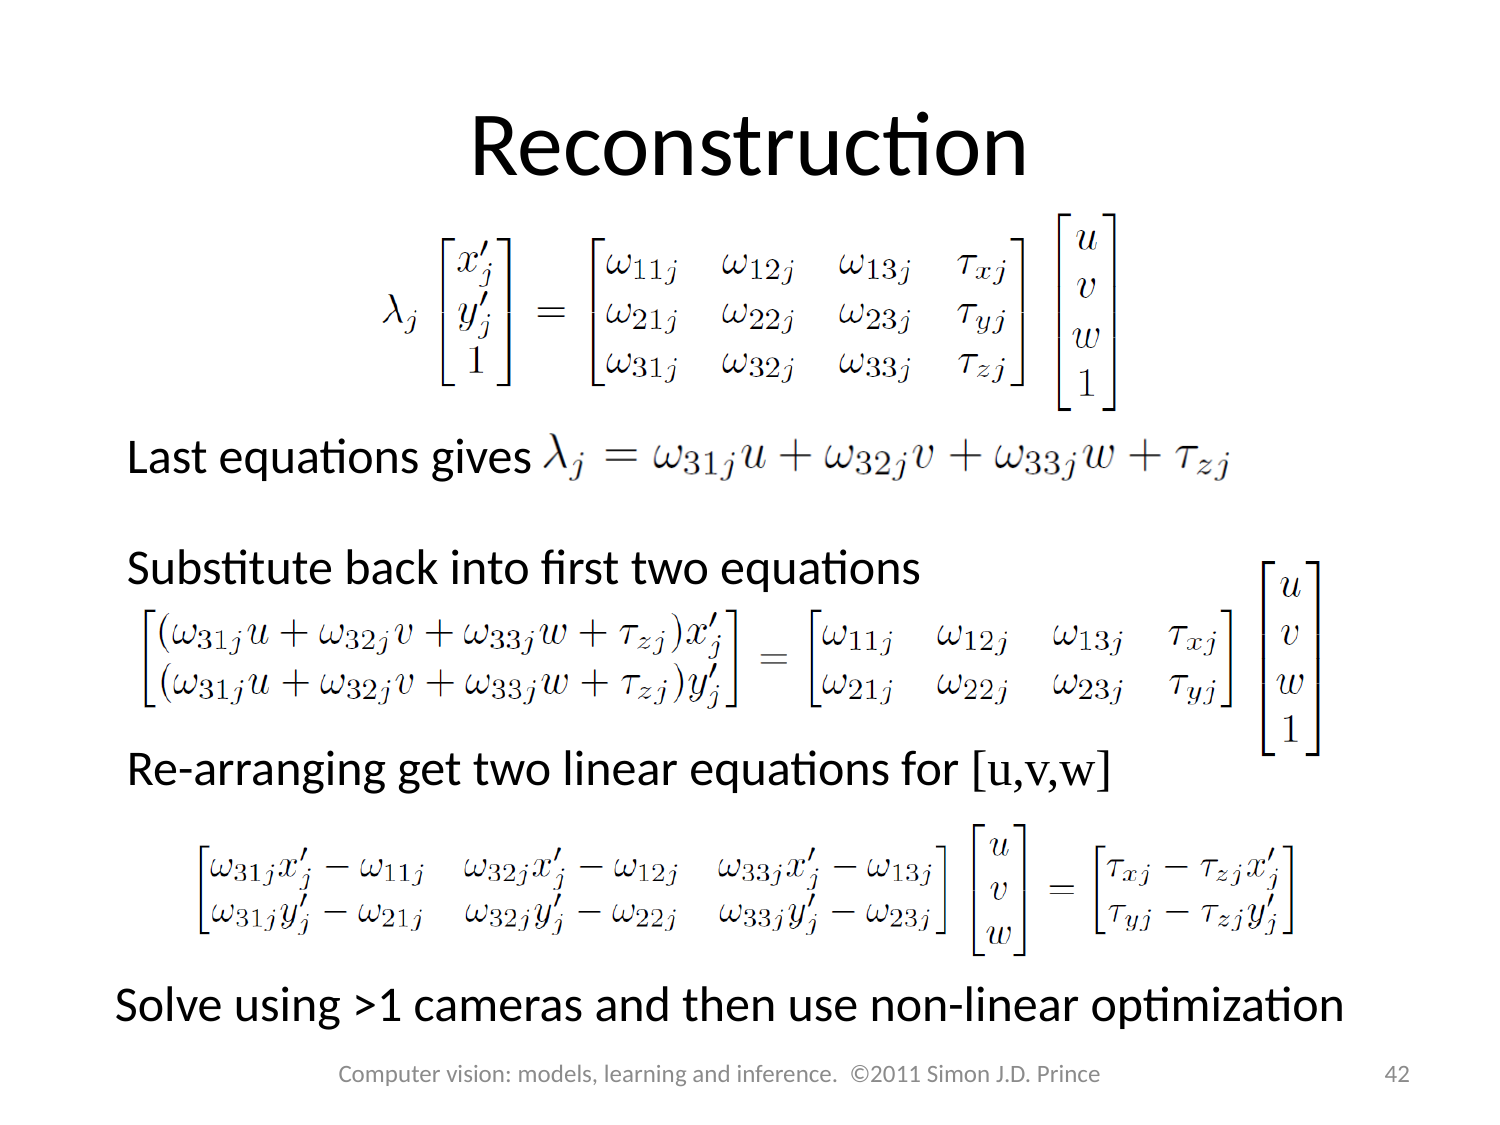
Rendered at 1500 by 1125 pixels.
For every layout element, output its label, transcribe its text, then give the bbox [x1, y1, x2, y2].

picture [371, 195, 1131, 421]
text_box Last equations gives [112, 415, 534, 491]
picture [536, 427, 1234, 486]
text_box Solve using >1 cameras and then use non-linear optimization [100, 964, 1365, 1039]
text_box Last equations gives [1134, 415, 1282, 491]
text_box Re-arranging get two linear equations for [u,v,w] [112, 727, 1282, 803]
footer Computer vision: models, learning and inference. ©2011 Simon J.D. Prince [301, 1042, 1140, 1103]
slide_number 42 [1140, 1042, 1425, 1103]
picture [135, 550, 1329, 761]
title Reconstruction [75, 45, 1425, 233]
text_box Substitute back into first two equations [112, 527, 1282, 602]
picture [182, 809, 1306, 965]
